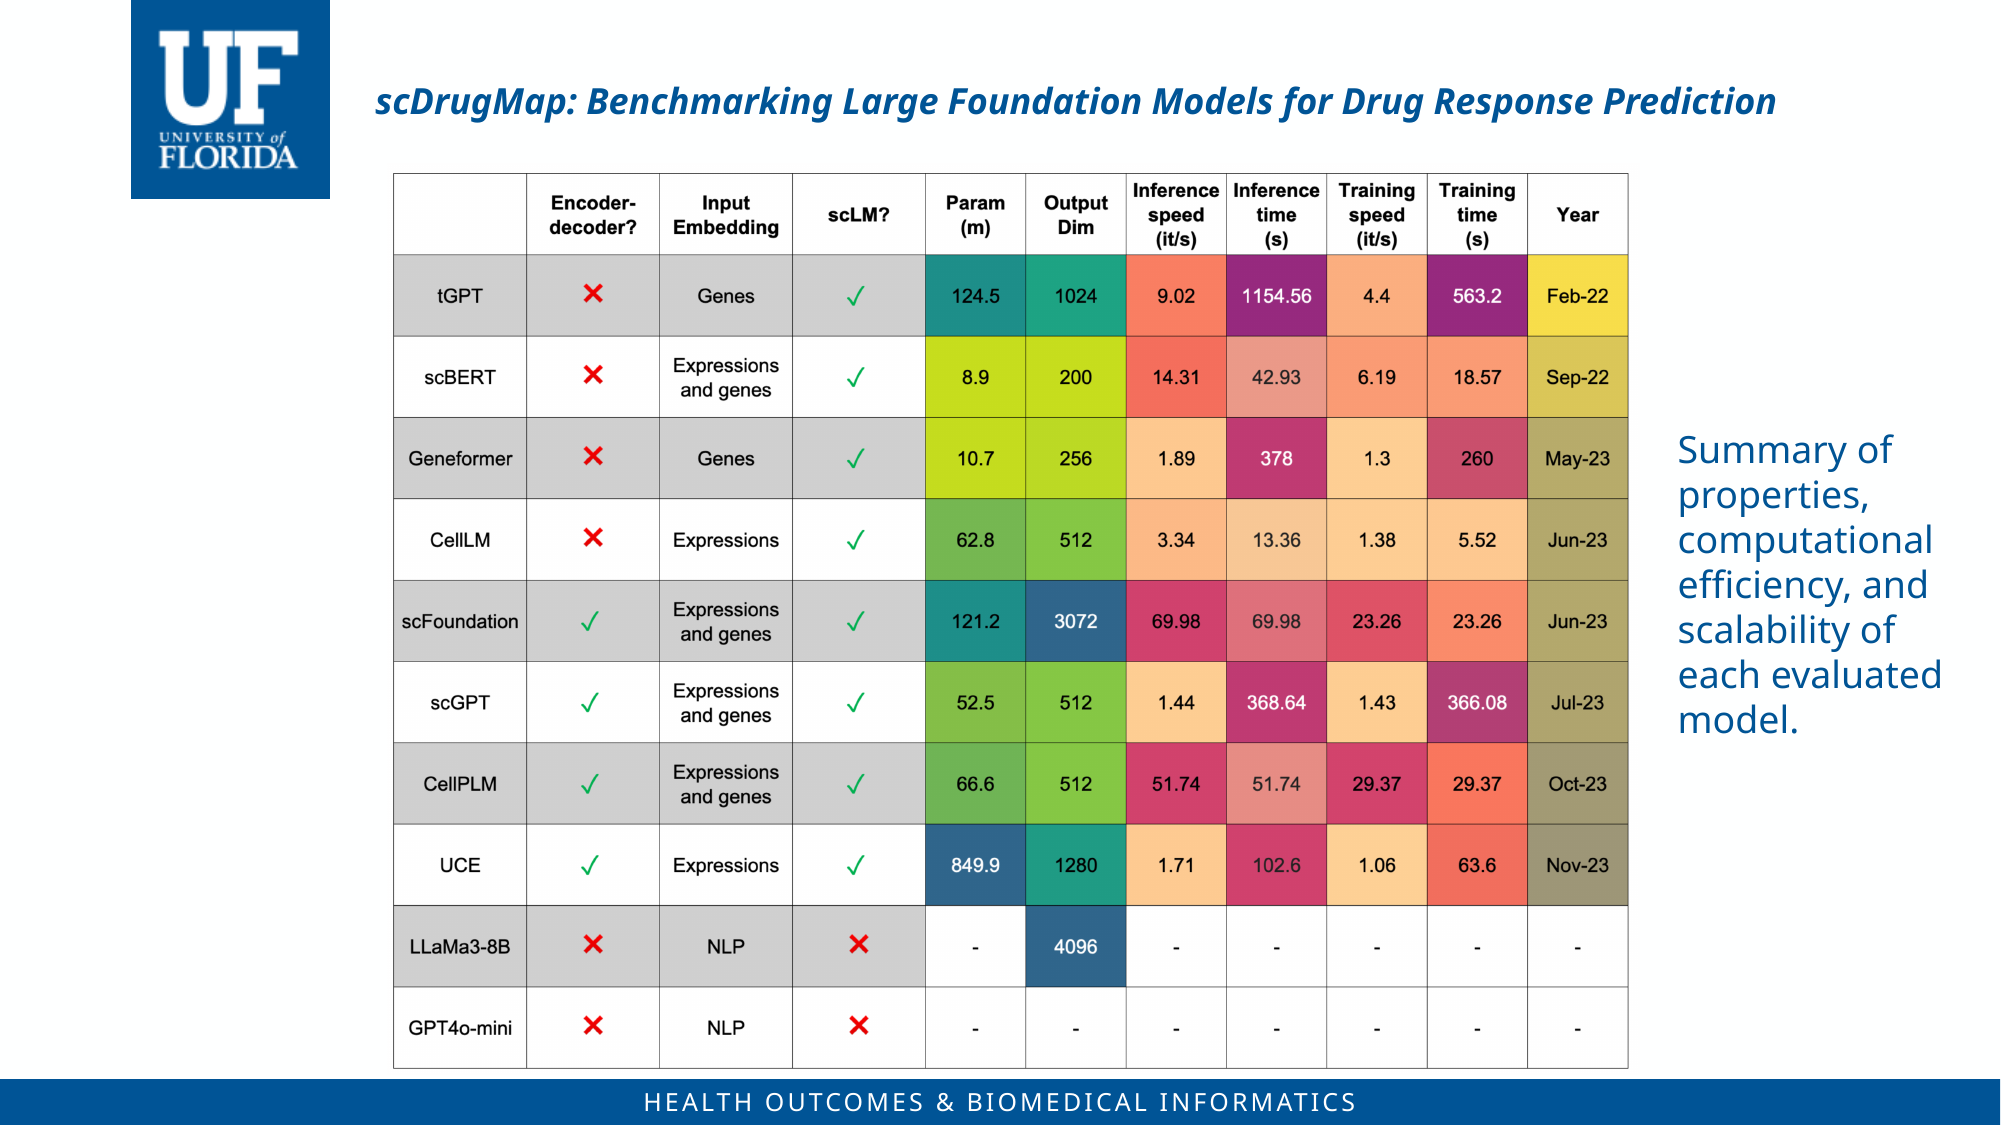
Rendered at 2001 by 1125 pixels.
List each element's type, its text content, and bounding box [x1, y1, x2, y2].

picture [387, 163, 1640, 1075]
title scDrugMap: Benchmarking Large Foundation Models for Drug Response Prediction [360, 59, 1863, 147]
text_box Summary of properties, computational efficiency, and scalability of each evaluated model. [1662, 418, 2000, 749]
picture [131, 0, 330, 199]
